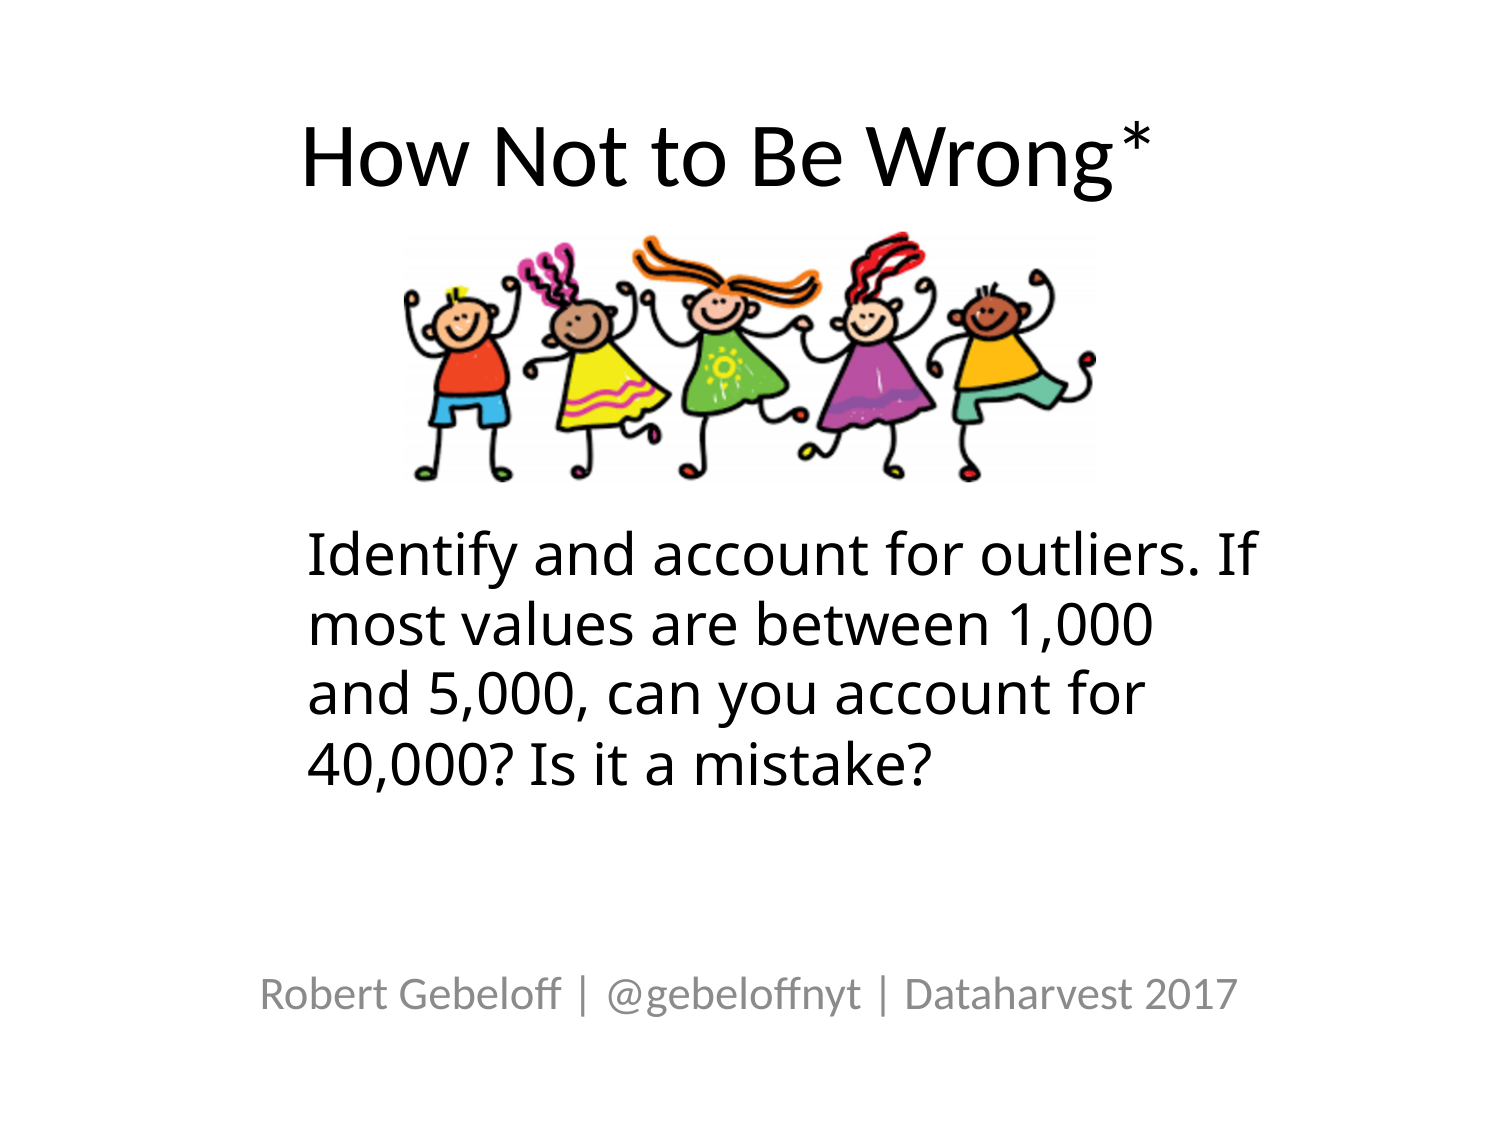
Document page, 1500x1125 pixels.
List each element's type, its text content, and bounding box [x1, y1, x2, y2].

picture [380, 214, 1119, 499]
subtitle Robert Gebeloff | @gebeloffnyt | Dataharvest 2017 [225, 955, 1275, 1040]
title How Not to Be Wrong* [112, 29, 1388, 271]
text_box Identify and account for outliers. If most values are between 1,000 and 5,000, can you account for 40,000? Is it a mistake? [293, 509, 1275, 805]
